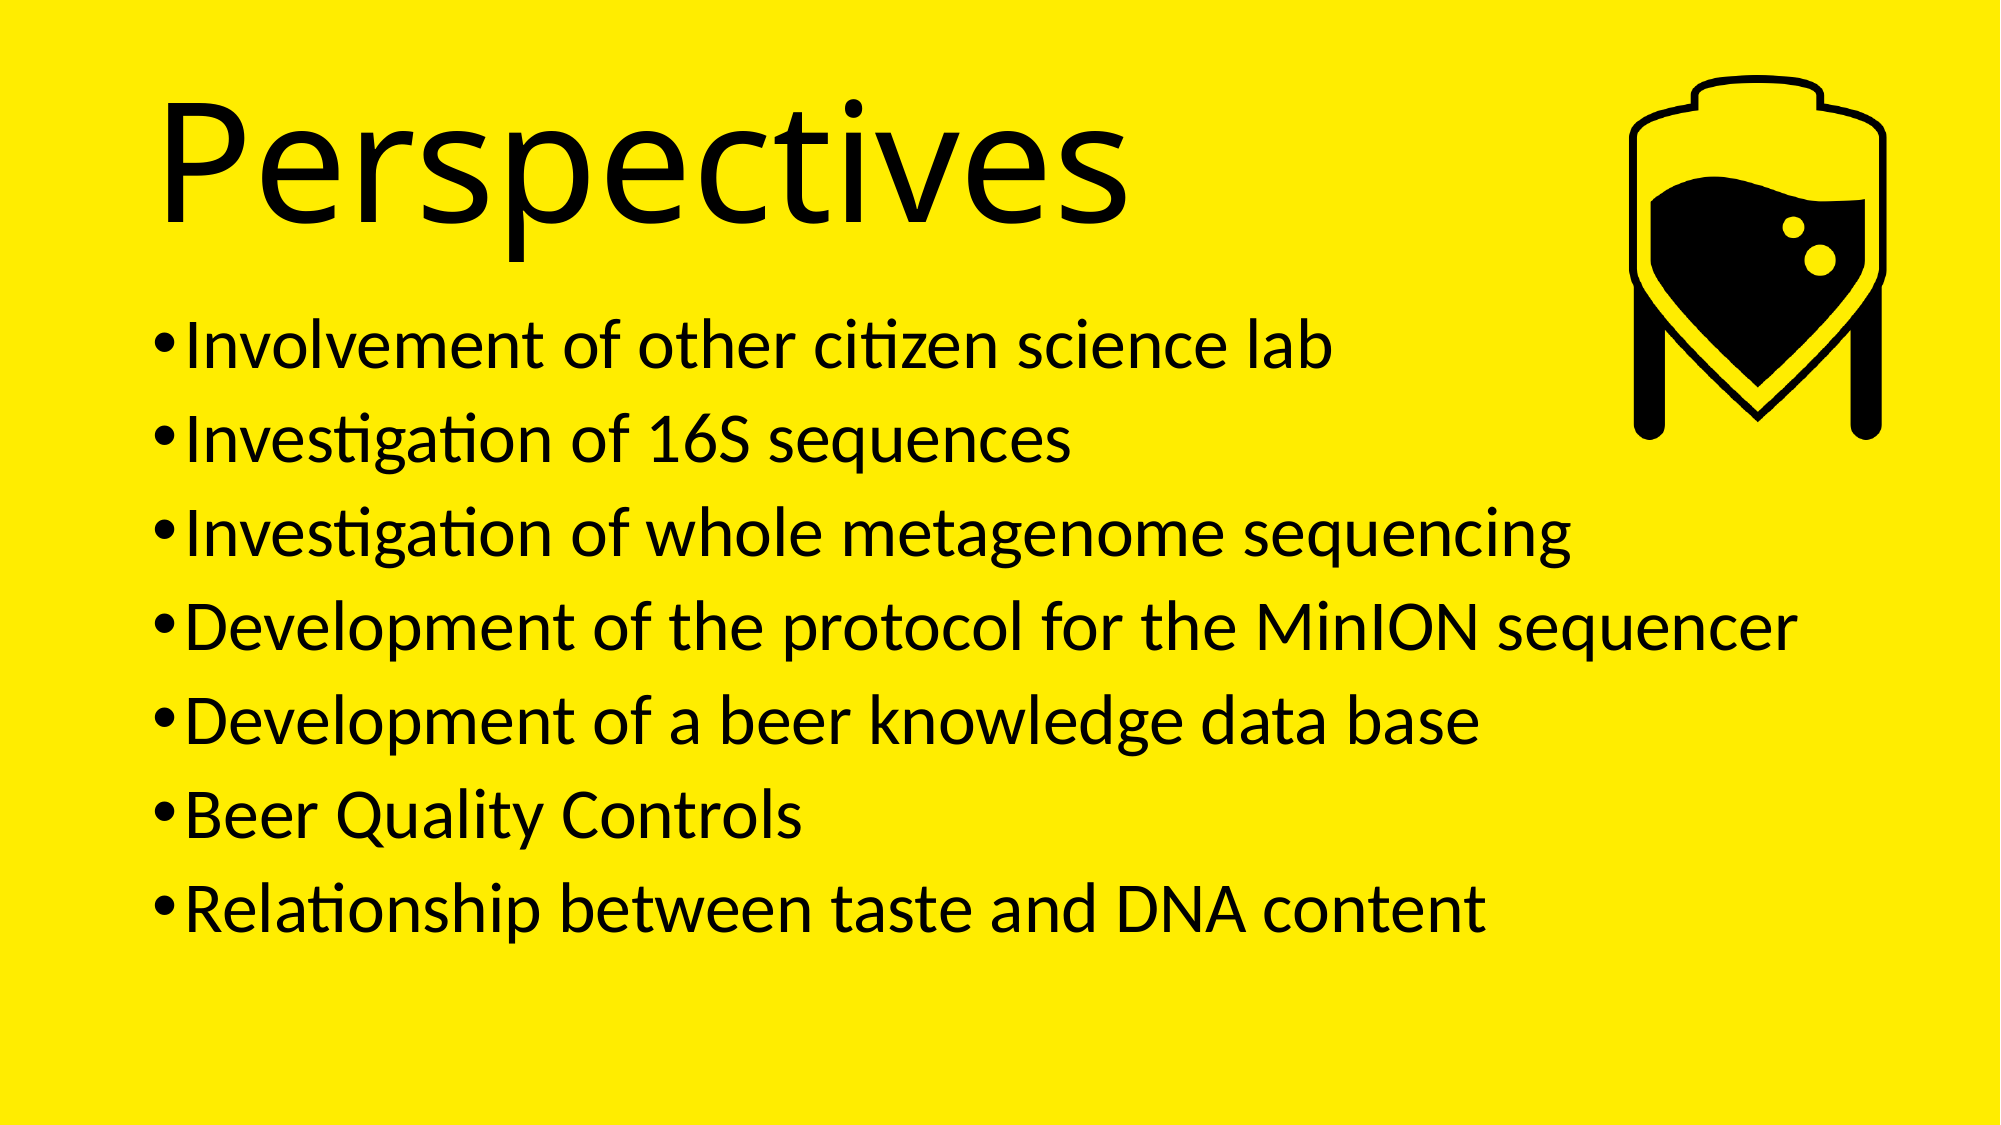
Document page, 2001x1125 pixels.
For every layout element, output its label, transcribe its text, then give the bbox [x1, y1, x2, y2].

picture [1531, 67, 1984, 455]
title Perspectives [137, 59, 1863, 278]
list Involvement of other citizen science lab Investigation of 16S sequences Investigation of whole metagenome sequencing Development of the protocol for the MinION sequencer Development of a beer knowledge data base Beer Quality Controls Relationship between taste and DNA content [137, 299, 1863, 1014]
